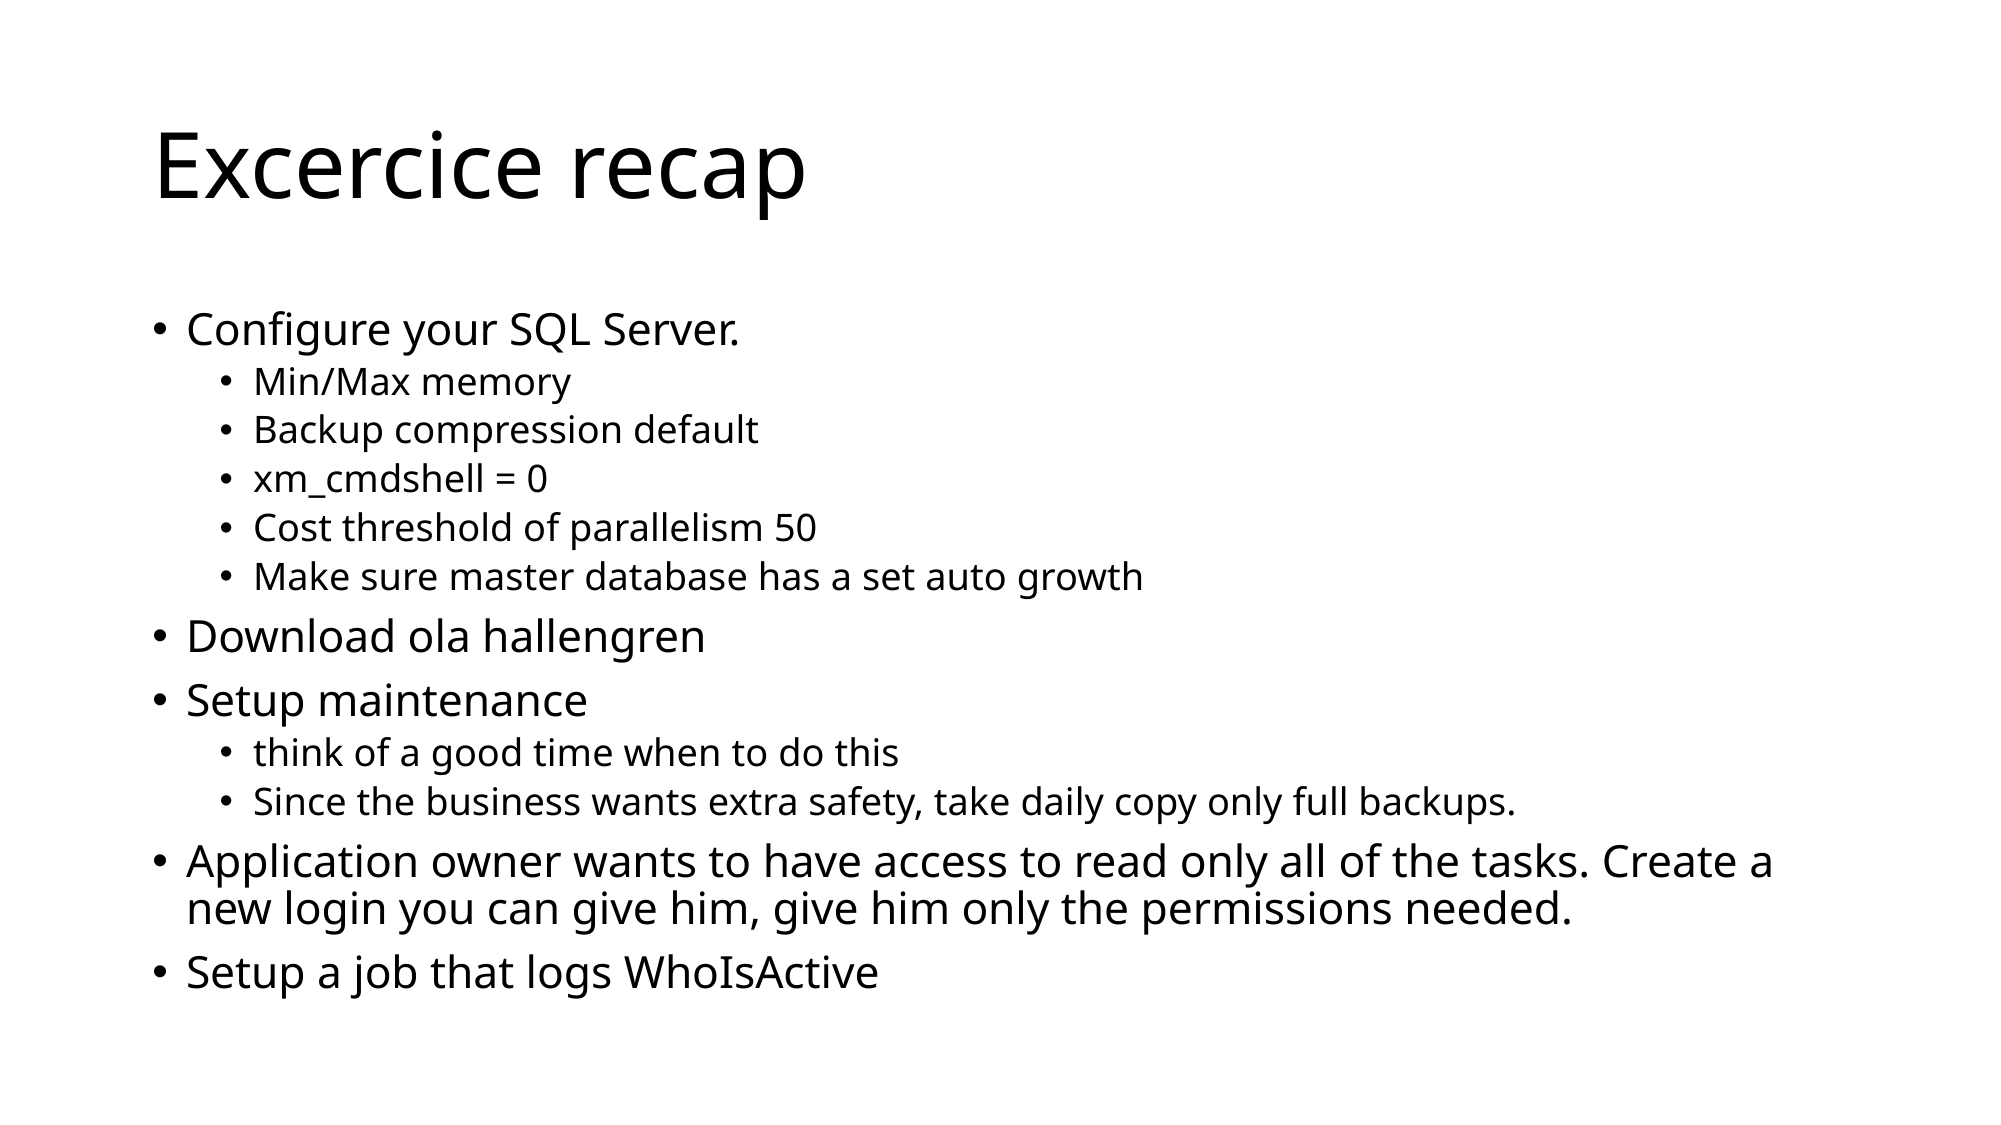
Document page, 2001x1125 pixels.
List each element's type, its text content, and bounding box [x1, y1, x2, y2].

list Configure your SQL Server. Min/Max memory Backup compression default xm_cmdshell = 0 Cost threshold of parallelism 50 Make sure master database has a set auto growth Download ola hallengren Setup maintenance think of a good time when to do this Since the business wants extra safety, take daily copy only full backups. Application owner wants to have access to read only all of the tasks. Create a new login you can give him, give him only the permissions needed. Setup a job that logs WhoIsActive [137, 299, 1863, 1014]
title Excercice recap [137, 59, 1863, 278]
